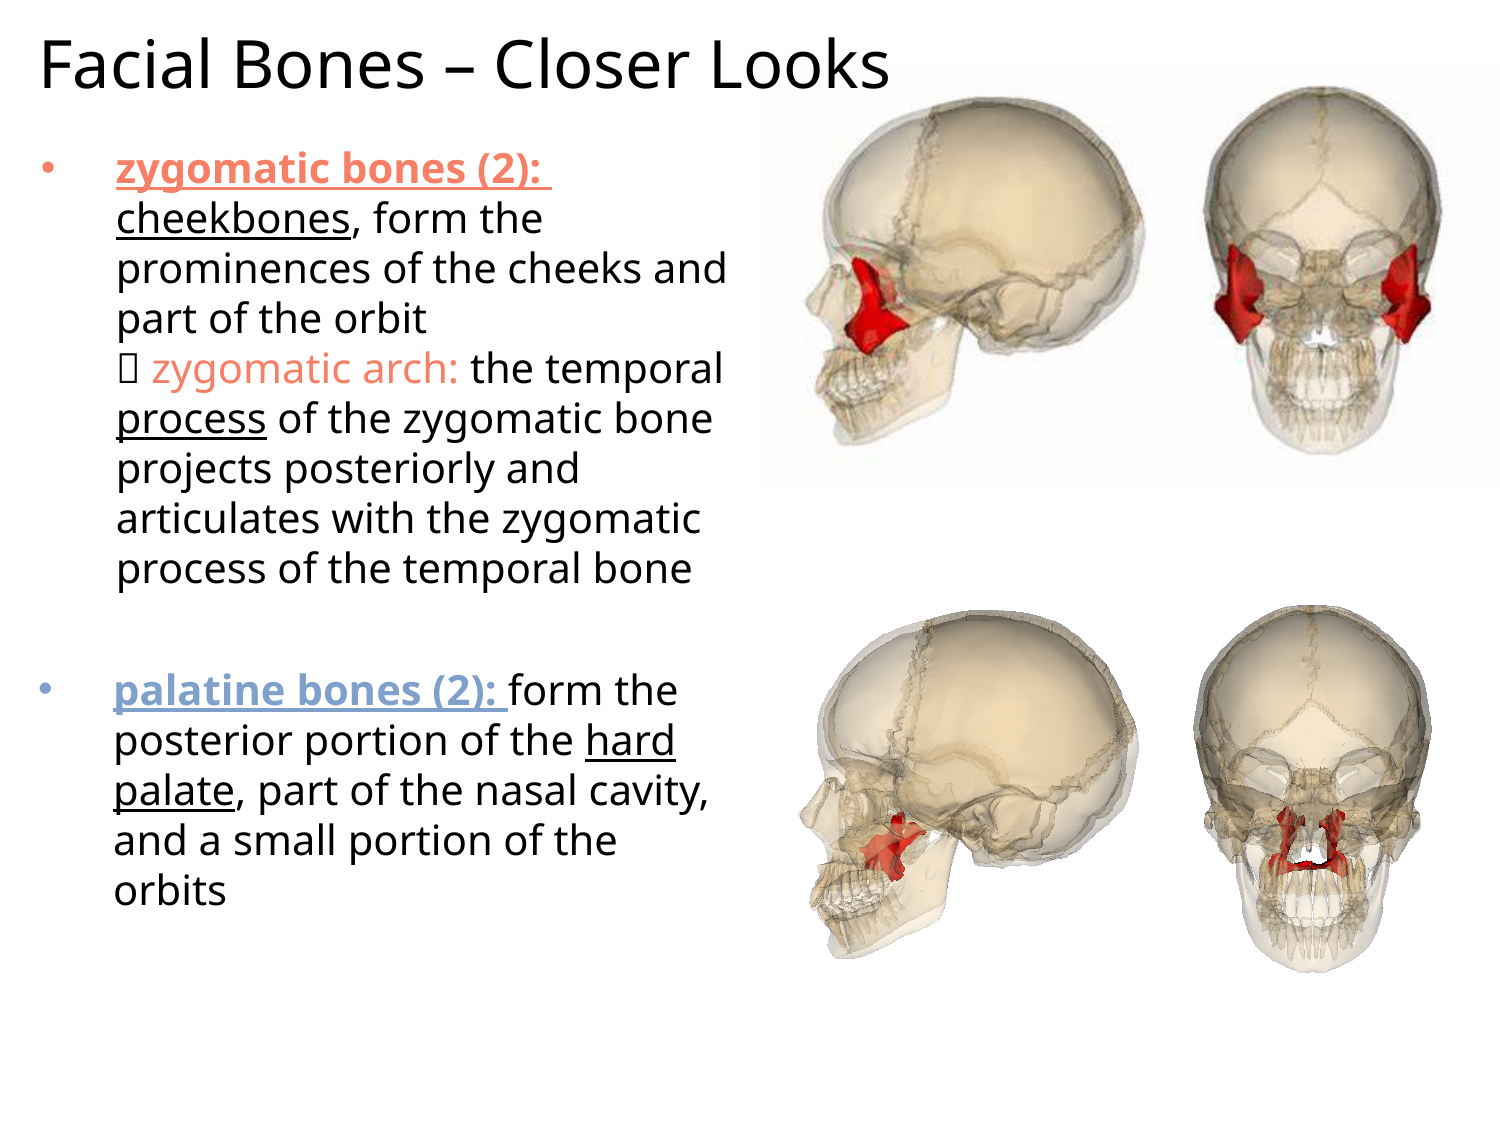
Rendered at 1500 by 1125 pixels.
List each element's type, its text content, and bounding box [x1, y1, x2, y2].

picture [756, 61, 1500, 485]
text_box zygomatic bones (2): cheekbones, form the prominences of the cheeks and part of the orbit  zygomatic arch: the temporal process of the zygomatic bone projects posteriorly and articulates with the zygomatic process of the temporal bone [25, 134, 808, 600]
text_box Facial Bones – Closer Looks [23, 14, 1405, 110]
picture [757, 579, 1500, 1003]
text_box palatine bones (2): form the posterior portion of the hard palate, part of the nasal cavity, and a small portion of the orbits [23, 656, 757, 972]
